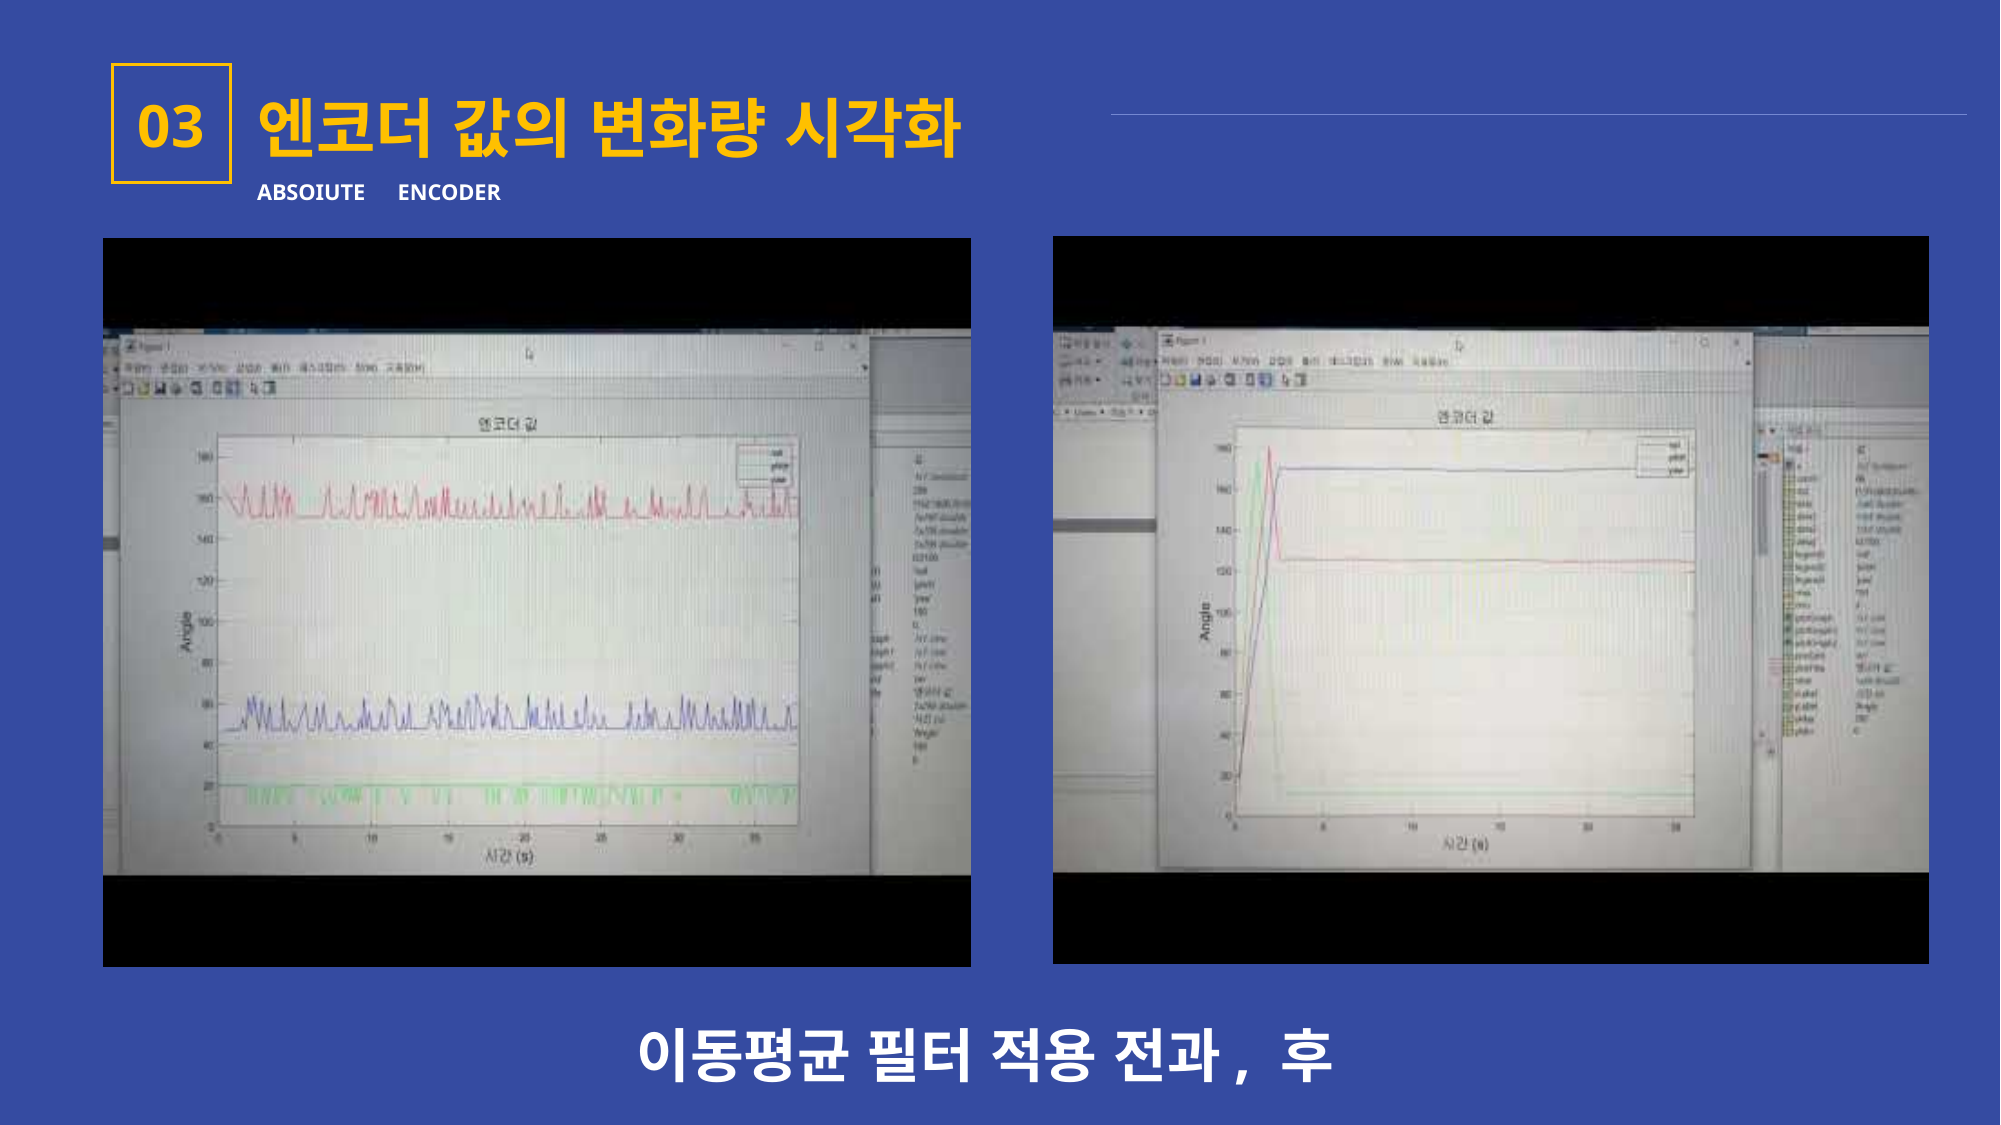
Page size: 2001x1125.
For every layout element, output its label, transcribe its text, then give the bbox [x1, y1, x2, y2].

text_box 엔코더 값의 변화량 시각화 ABSOIUTE ENCODER [242, 41, 1206, 213]
text_box 이동평균 필터 적용 전과, 후 [621, 976, 1624, 1097]
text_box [1052, 236, 1930, 965]
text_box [102, 237, 972, 968]
text_box 03 [111, 64, 231, 184]
